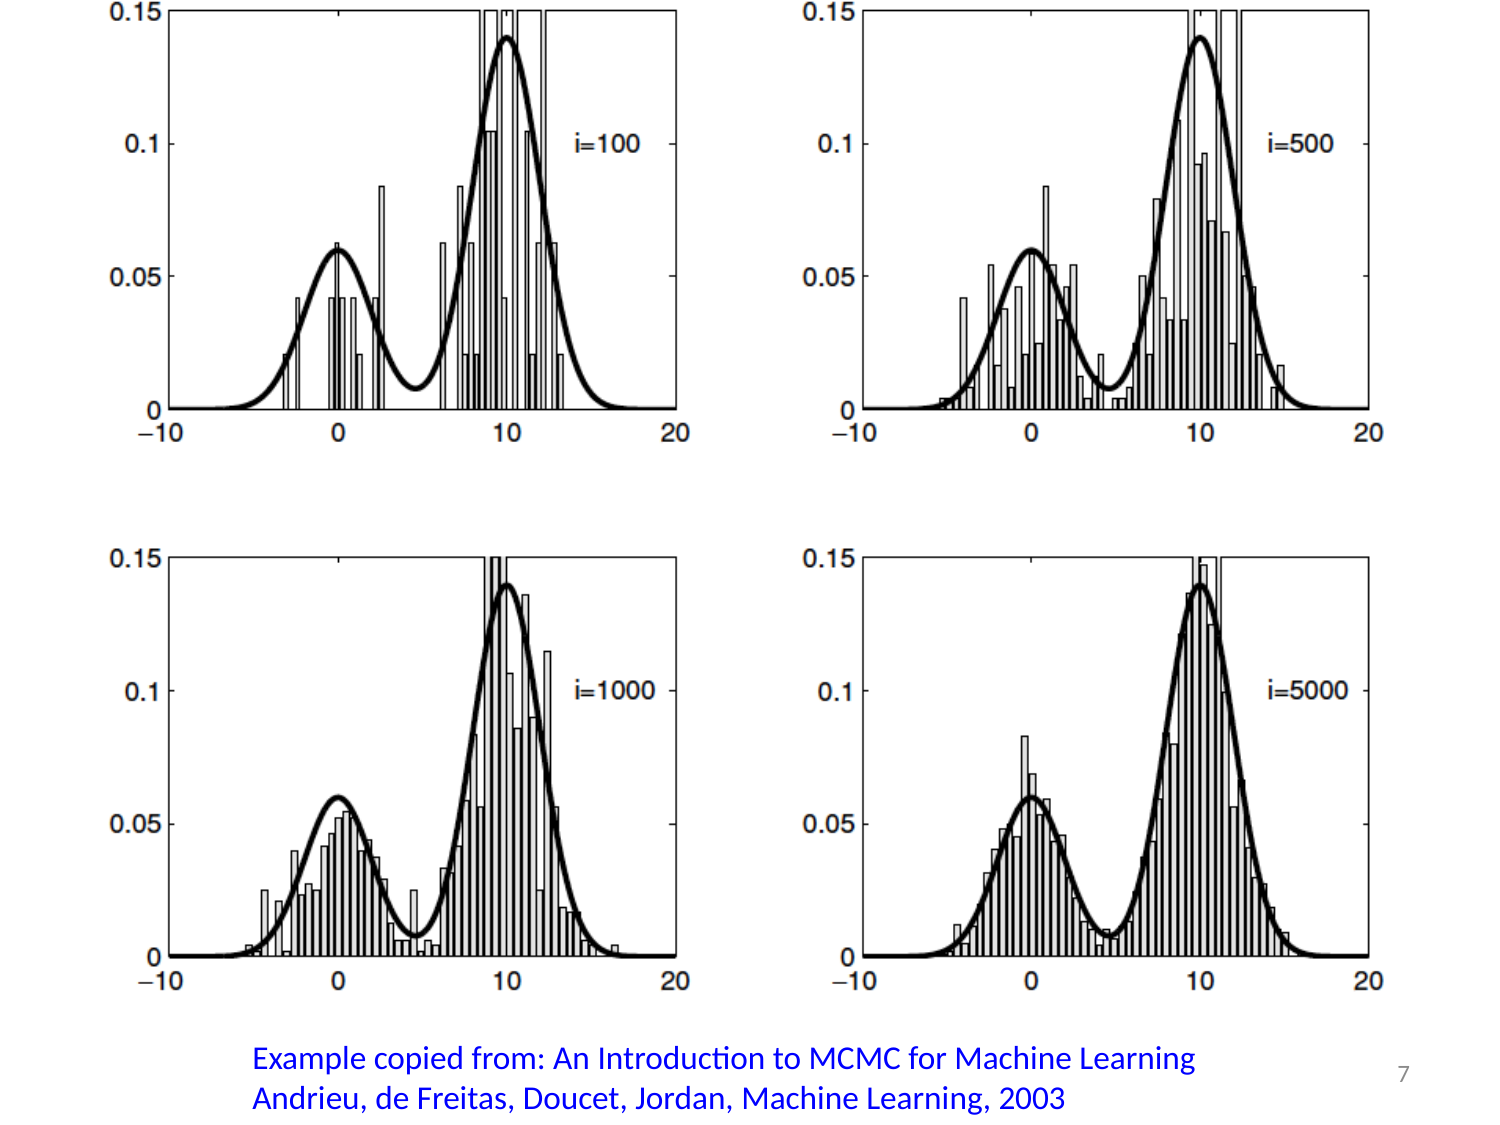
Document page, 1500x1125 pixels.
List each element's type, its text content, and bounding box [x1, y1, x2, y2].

picture [93, 0, 1398, 1006]
text_box Example copied from: An Introduction to MCMC for Machine Learning Andrieu, de Freitas, Doucet, Jordan, Machine Learning, 2003 [237, 1029, 1212, 1124]
slide_number 7 [1212, 1042, 1425, 1103]
